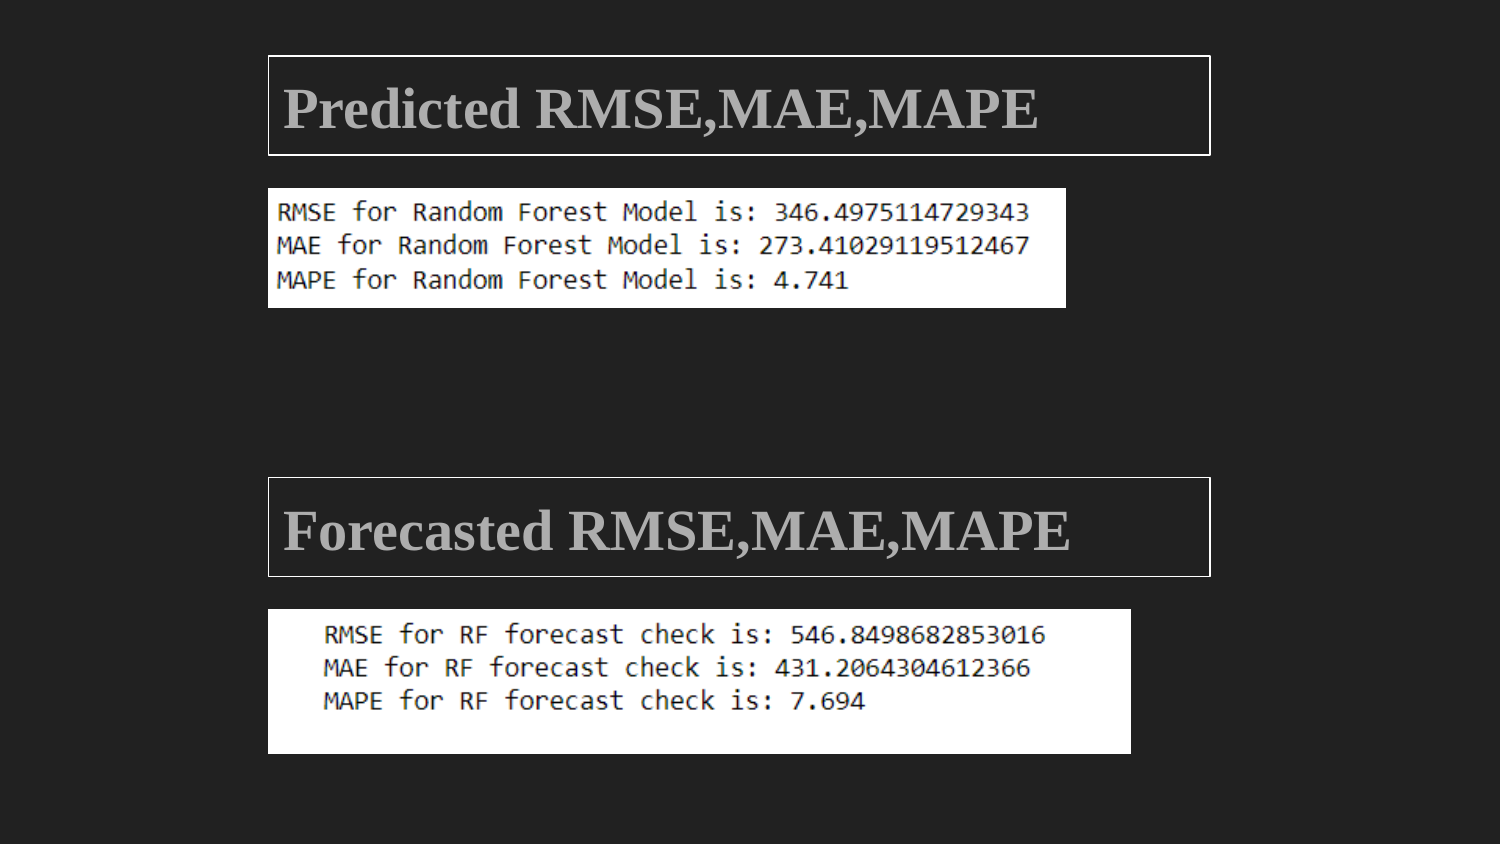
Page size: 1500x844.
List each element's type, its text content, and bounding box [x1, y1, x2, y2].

list Forecasted RMSE,MAE,MAPE [268, 477, 1210, 577]
list Predicted RMSE,MAE,MAPE [268, 55, 1210, 155]
picture [267, 188, 1066, 308]
picture [268, 609, 1131, 754]
